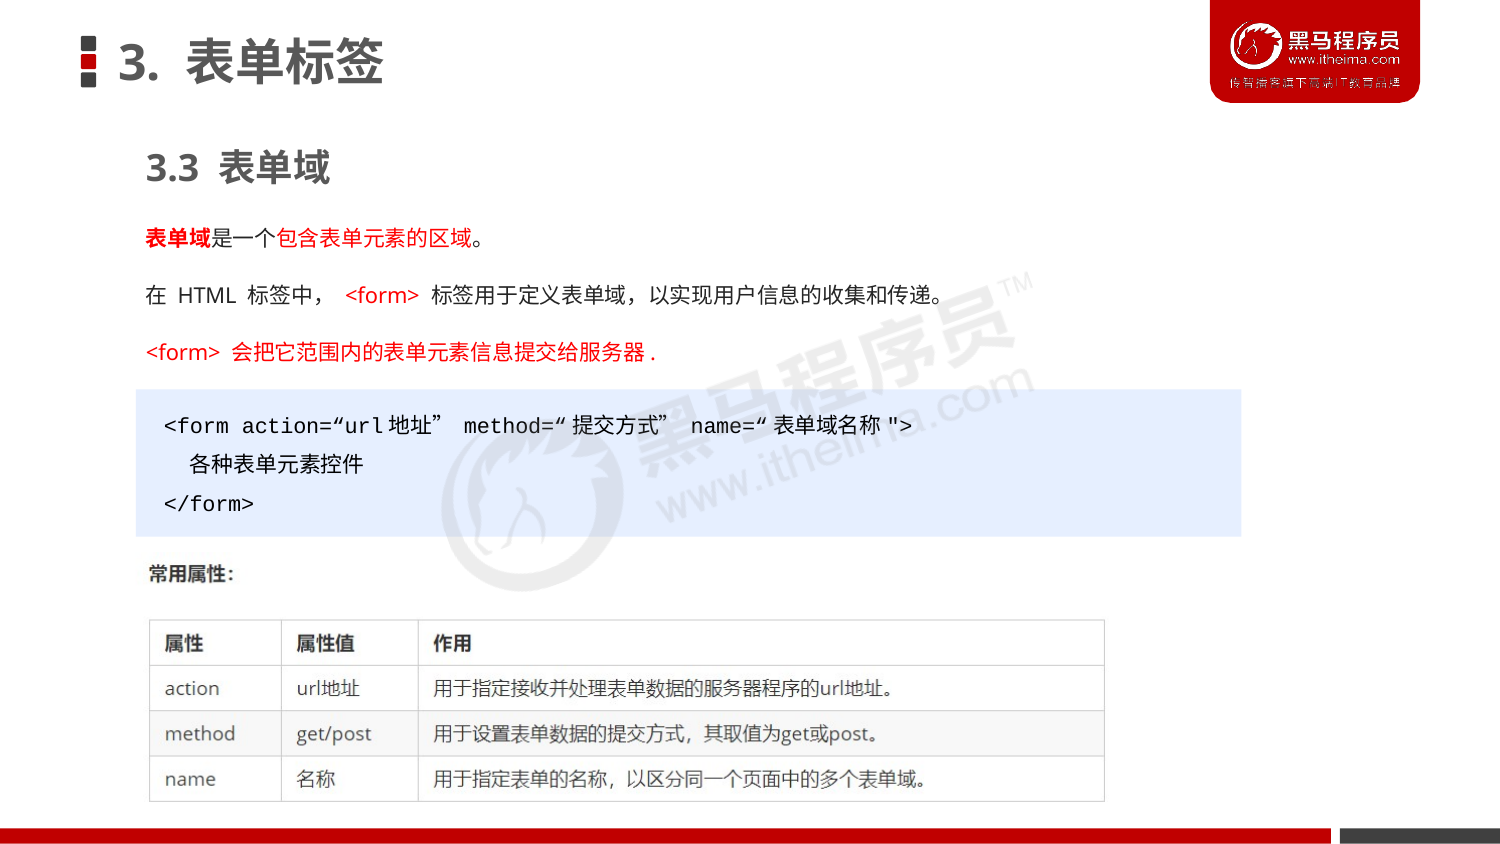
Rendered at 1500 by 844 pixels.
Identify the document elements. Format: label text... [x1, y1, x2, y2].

title 3. 表单标签 [116, 30, 1384, 171]
text_box [1384, 97, 1414, 103]
text_box [1339, 828, 1500, 844]
text_box [401, 210, 1099, 633]
text_box [1209, 0, 1421, 88]
text_box [0, 828, 1331, 844]
text_box [135, 517, 143, 537]
text_box [135, 552, 1115, 820]
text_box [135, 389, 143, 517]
text_box [1211, 11, 1419, 97]
list 3.3 表单域 表单域是一个包含表单元素的区域。 在 HTML 标签中， <form> 标签用于定义表单域，以实现用户信息的收集和传递。 <form> 会把它范围内的表单元素信息提交给服务器. [143, 143, 1357, 619]
